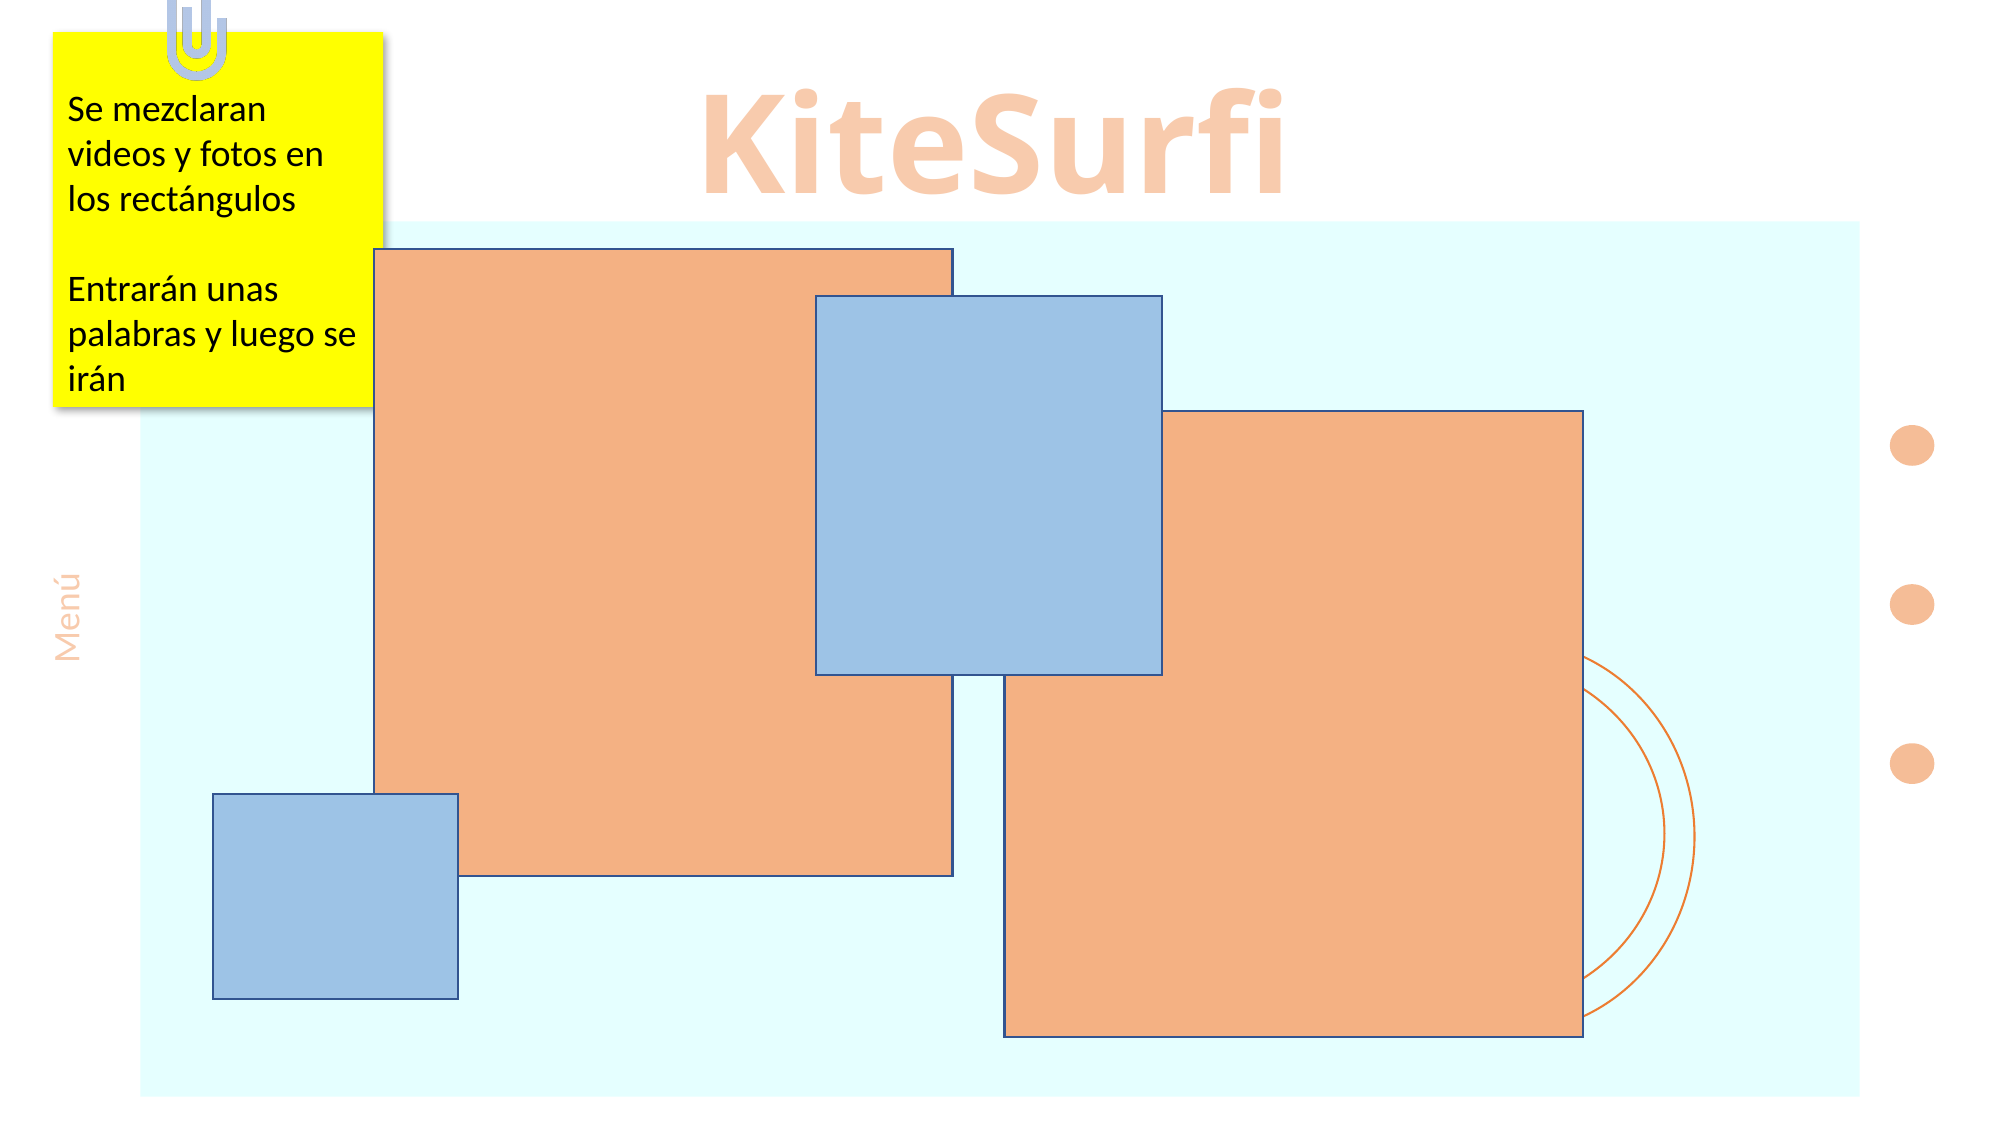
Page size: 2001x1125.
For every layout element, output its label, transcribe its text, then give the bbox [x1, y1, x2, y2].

text_box [373, 248, 954, 877]
text_box [1889, 743, 1935, 784]
text_box [1584, 655, 1696, 1018]
text_box [815, 295, 1163, 676]
text_box [1889, 584, 1935, 625]
text_box [1889, 425, 1935, 466]
text_box [139, 220, 1861, 1098]
text_box Se mezclaran videos y fotos en los rectángulos Entrarán unas palabras y luego se irán [52, 32, 384, 407]
text_box [212, 793, 459, 1000]
text_box KiteSurfing [679, 48, 1365, 394]
text_box [1584, 688, 1666, 980]
picture [121, 0, 272, 90]
text_box Menú [34, 571, 111, 678]
text_box [1003, 410, 1584, 1038]
